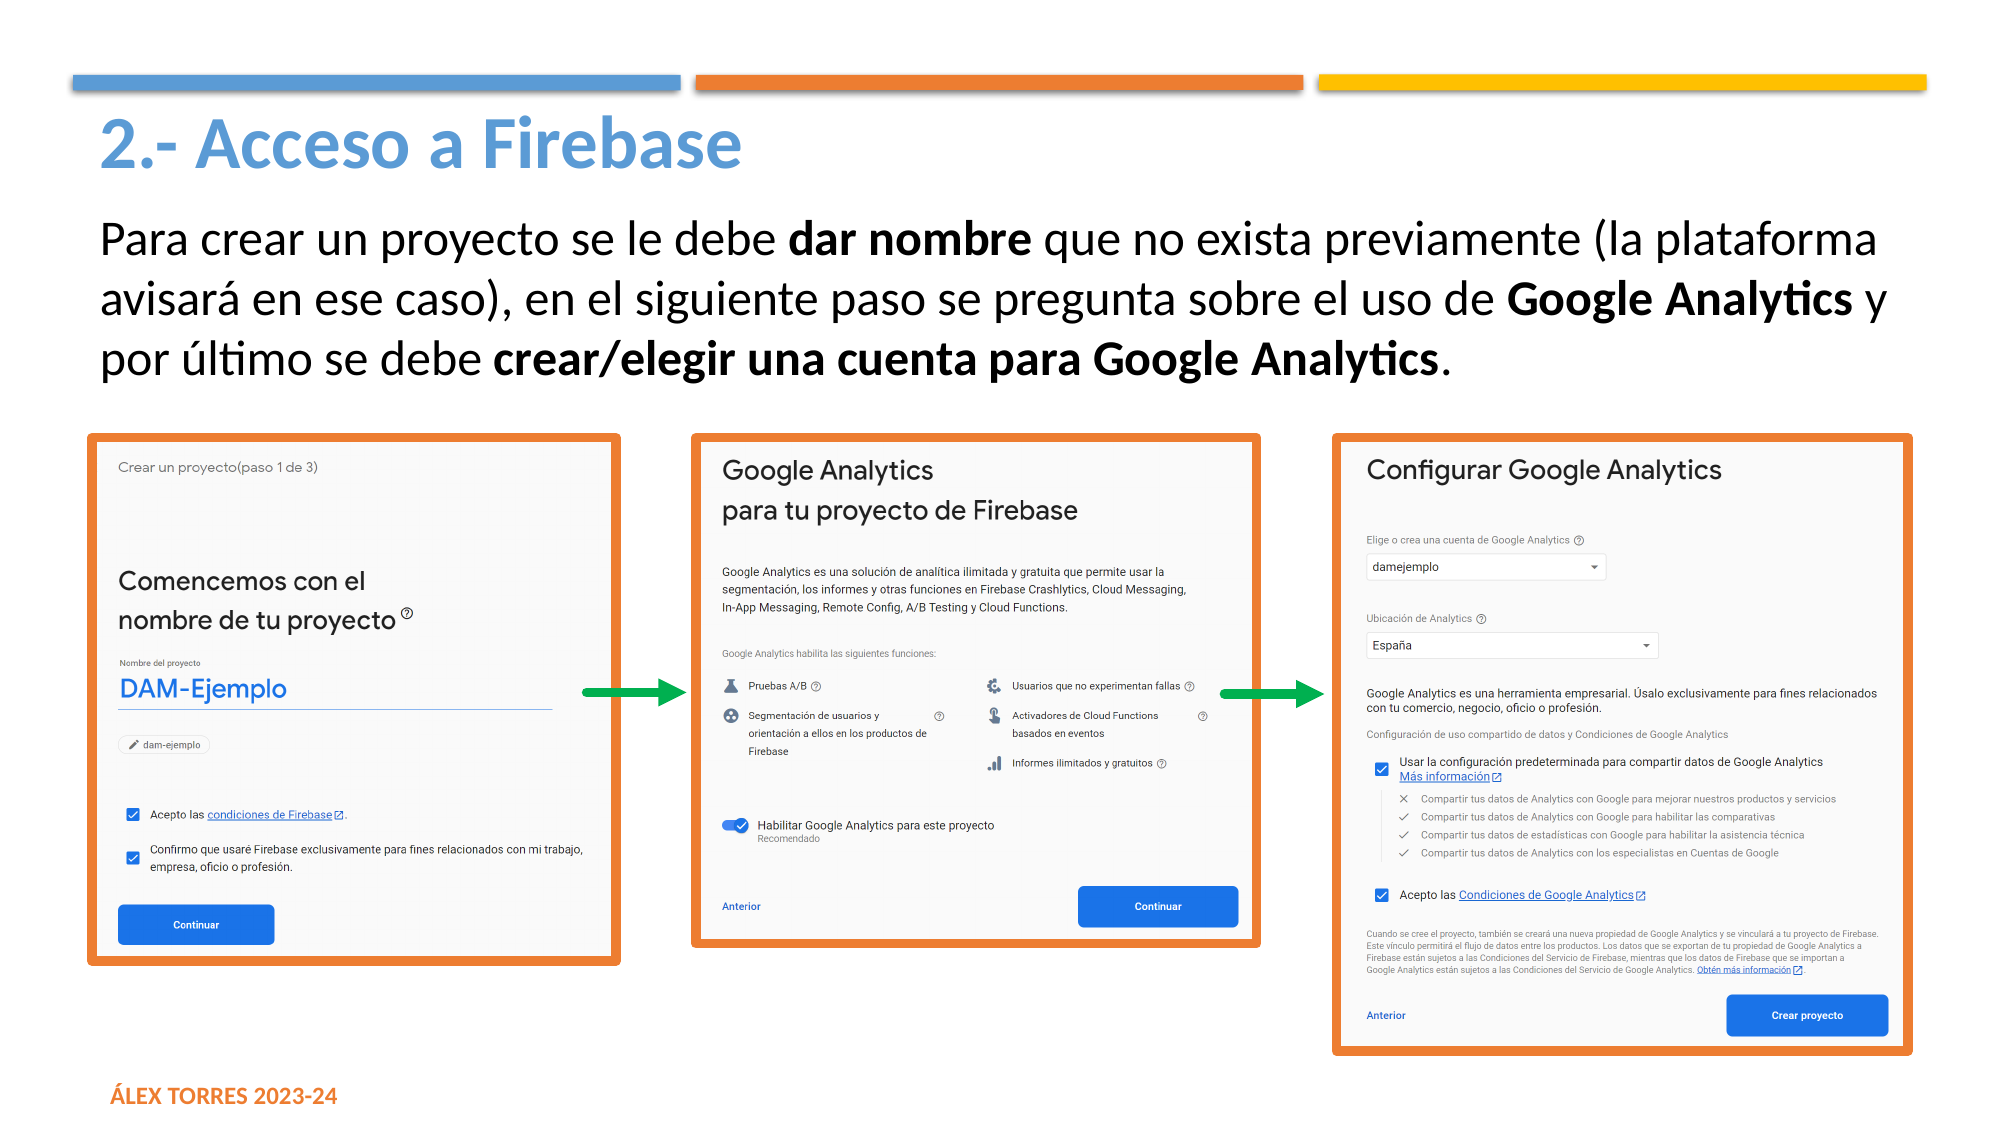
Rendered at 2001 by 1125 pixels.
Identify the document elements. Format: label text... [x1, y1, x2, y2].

text_box 2.- Acceso a Firebase [85, 78, 1915, 188]
picture [96, 441, 612, 957]
picture [699, 441, 1253, 940]
picture [1340, 441, 1904, 1047]
text_box Para crear un proyecto se le debe dar nombre que no exista previamente (la plataforma avisará en ese caso), en el siguiente paso se pregunta sobre el uso de Google Analytics y por último se debe crear/elegir una cuenta para Google Analytics. [85, 190, 1915, 1074]
